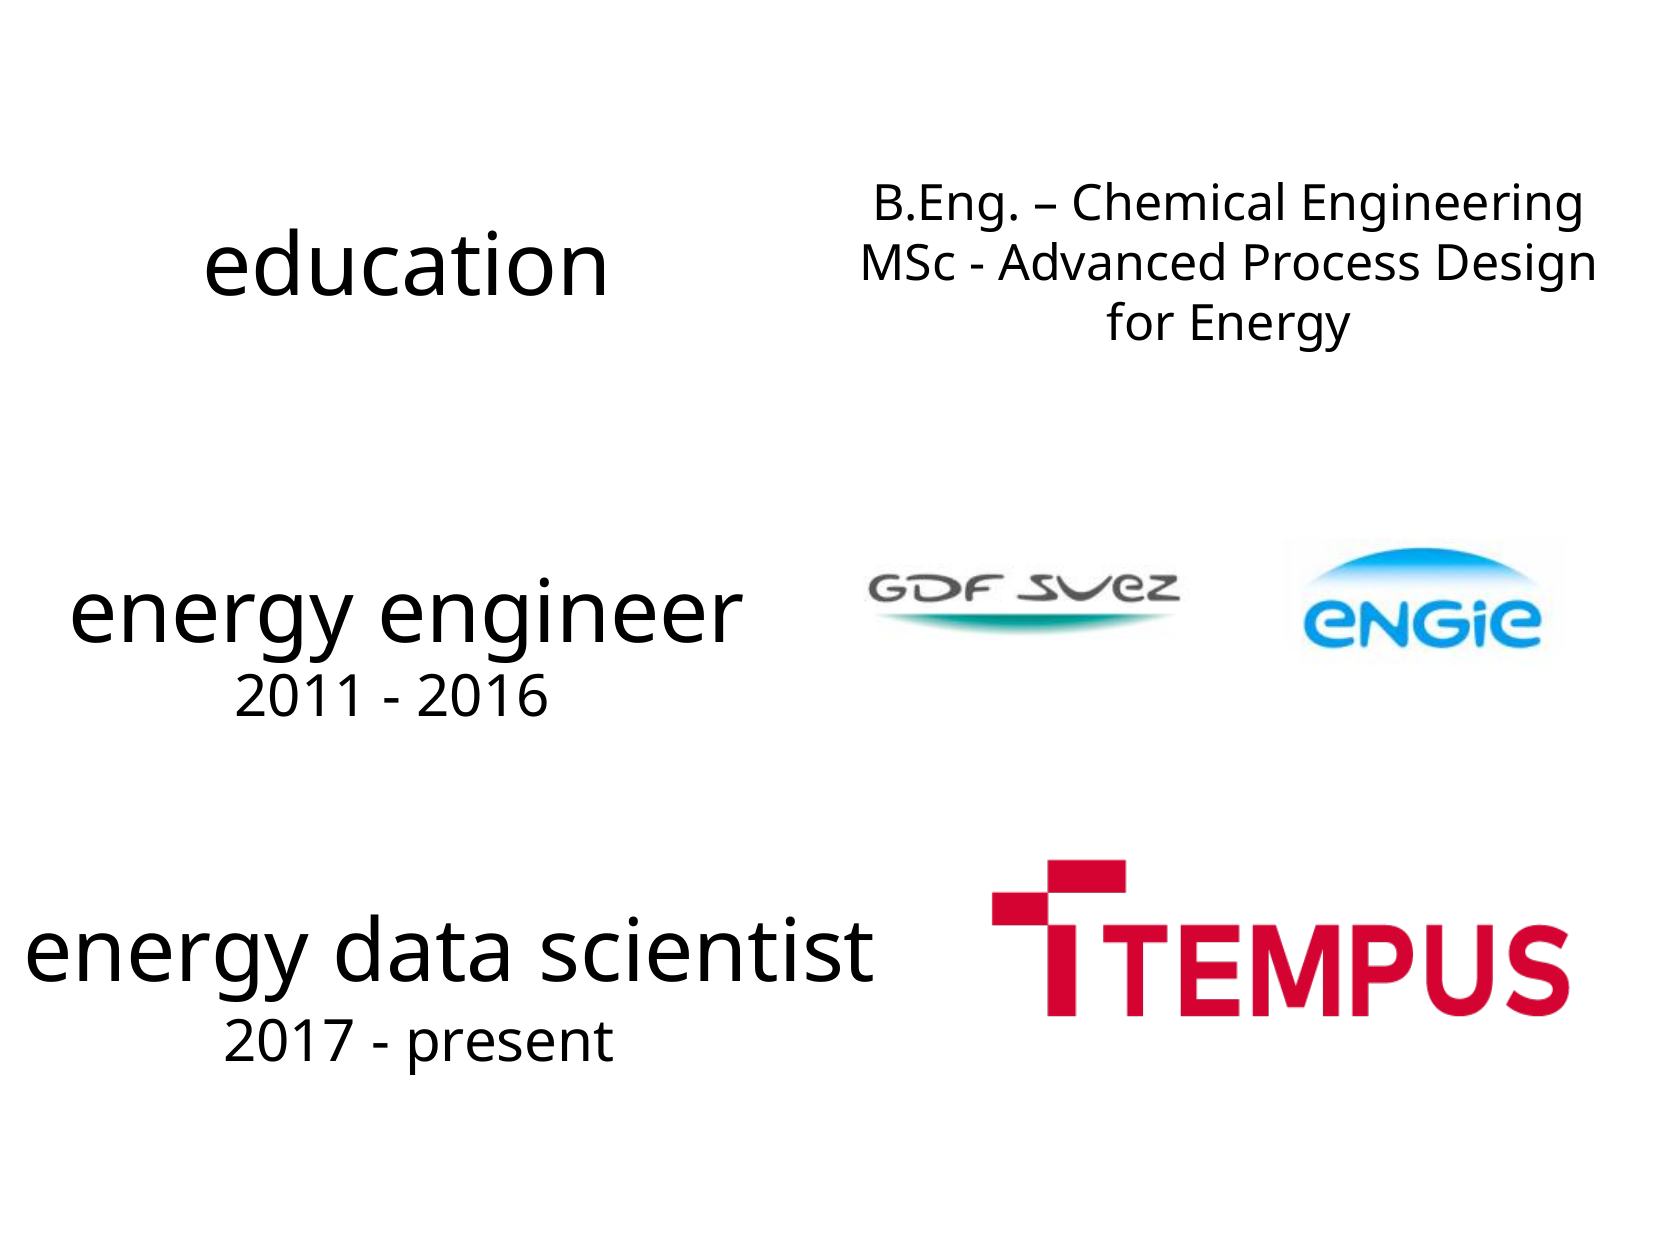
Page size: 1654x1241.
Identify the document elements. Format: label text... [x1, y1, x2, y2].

text_box B.Eng. – Chemical Engineering MSc - Advanced Process Design for Energy [804, 162, 1654, 358]
picture [972, 828, 1593, 1050]
text_box 2011 - 2016 [0, 650, 826, 736]
text_box energy engineer [0, 547, 826, 650]
text_box 2017 - present [0, 995, 912, 1081]
text_box education [0, 200, 804, 321]
text_box energy data scientist [0, 886, 943, 1006]
picture [826, 414, 1622, 800]
